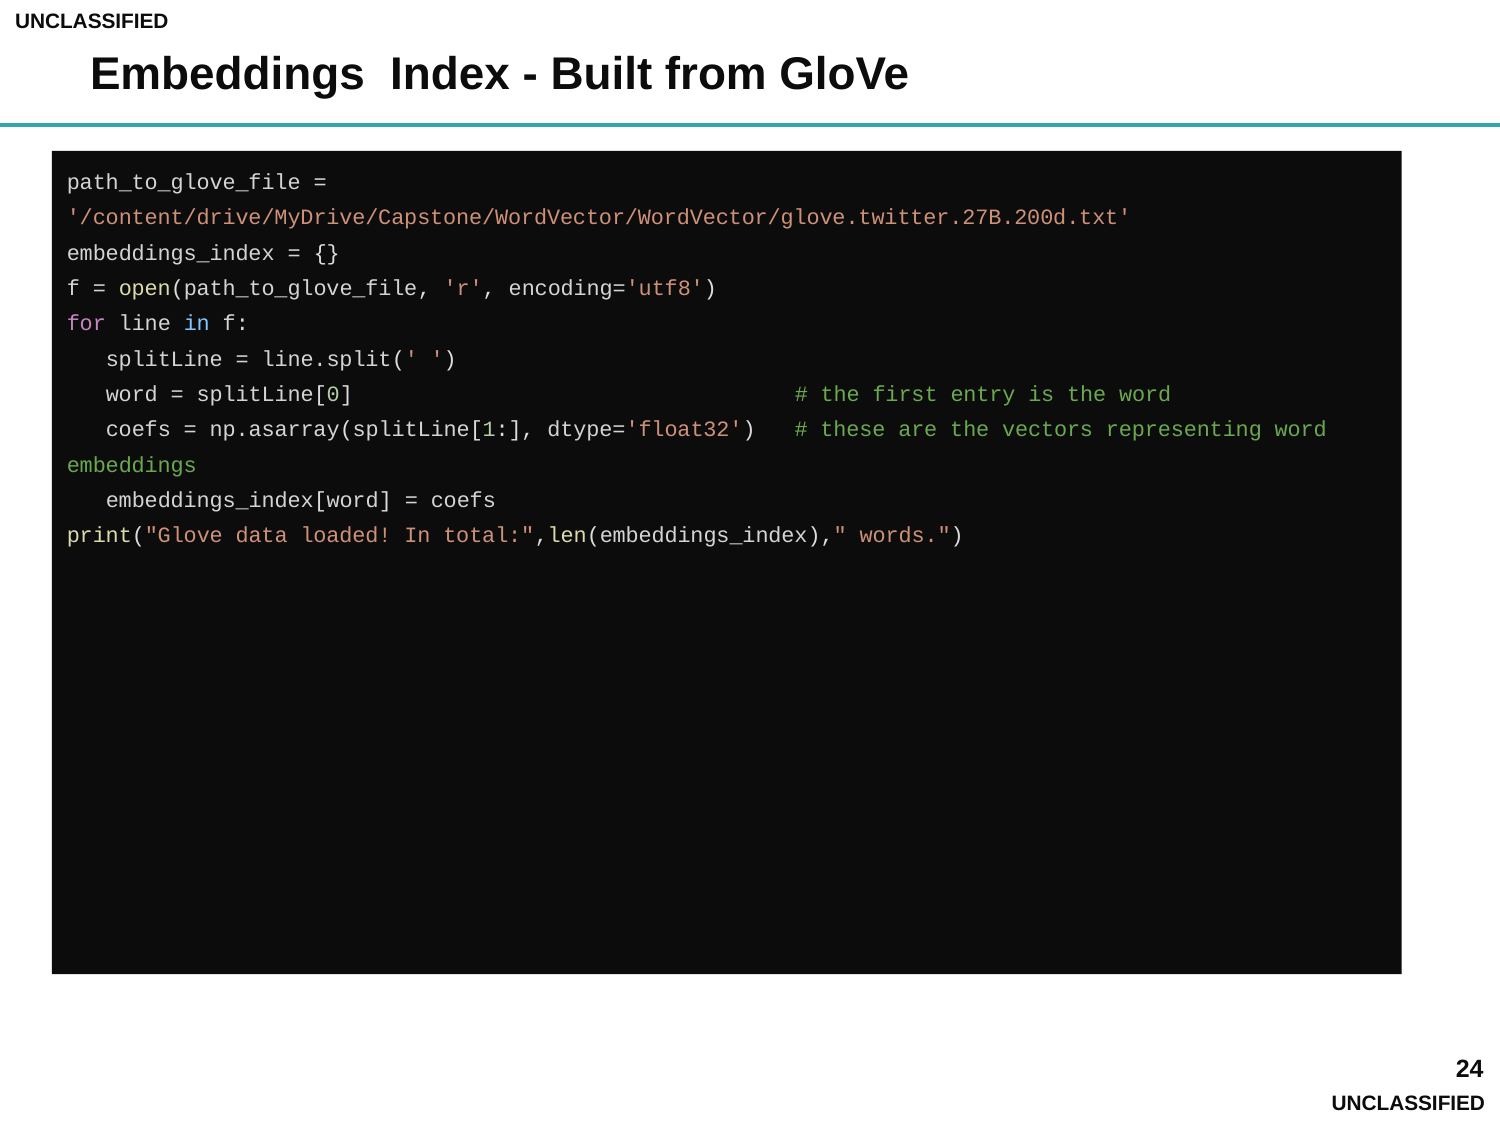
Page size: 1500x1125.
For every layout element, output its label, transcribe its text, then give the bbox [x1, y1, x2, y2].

list path_to_glove_file = '/content/drive/MyDrive/Capstone/WordVector/WordVector/glove.twitter.27B.200d.txt' embeddings_index = {} f = open(path_to_glove_file, 'r', encoding='utf8') for line in f: splitLine = line.split(' ') word = splitLine[0] # the first entry is the word coefs = np.asarray(splitLine[1:], dtype='float32') # these are the vectors representing word embeddings embeddings_index[word] = coefs print("Glove data loaded! In total:",len(embeddings_index)," words.") [51, 150, 1402, 975]
title Embeddings Index - Built from GloVe [75, 34, 1300, 109]
